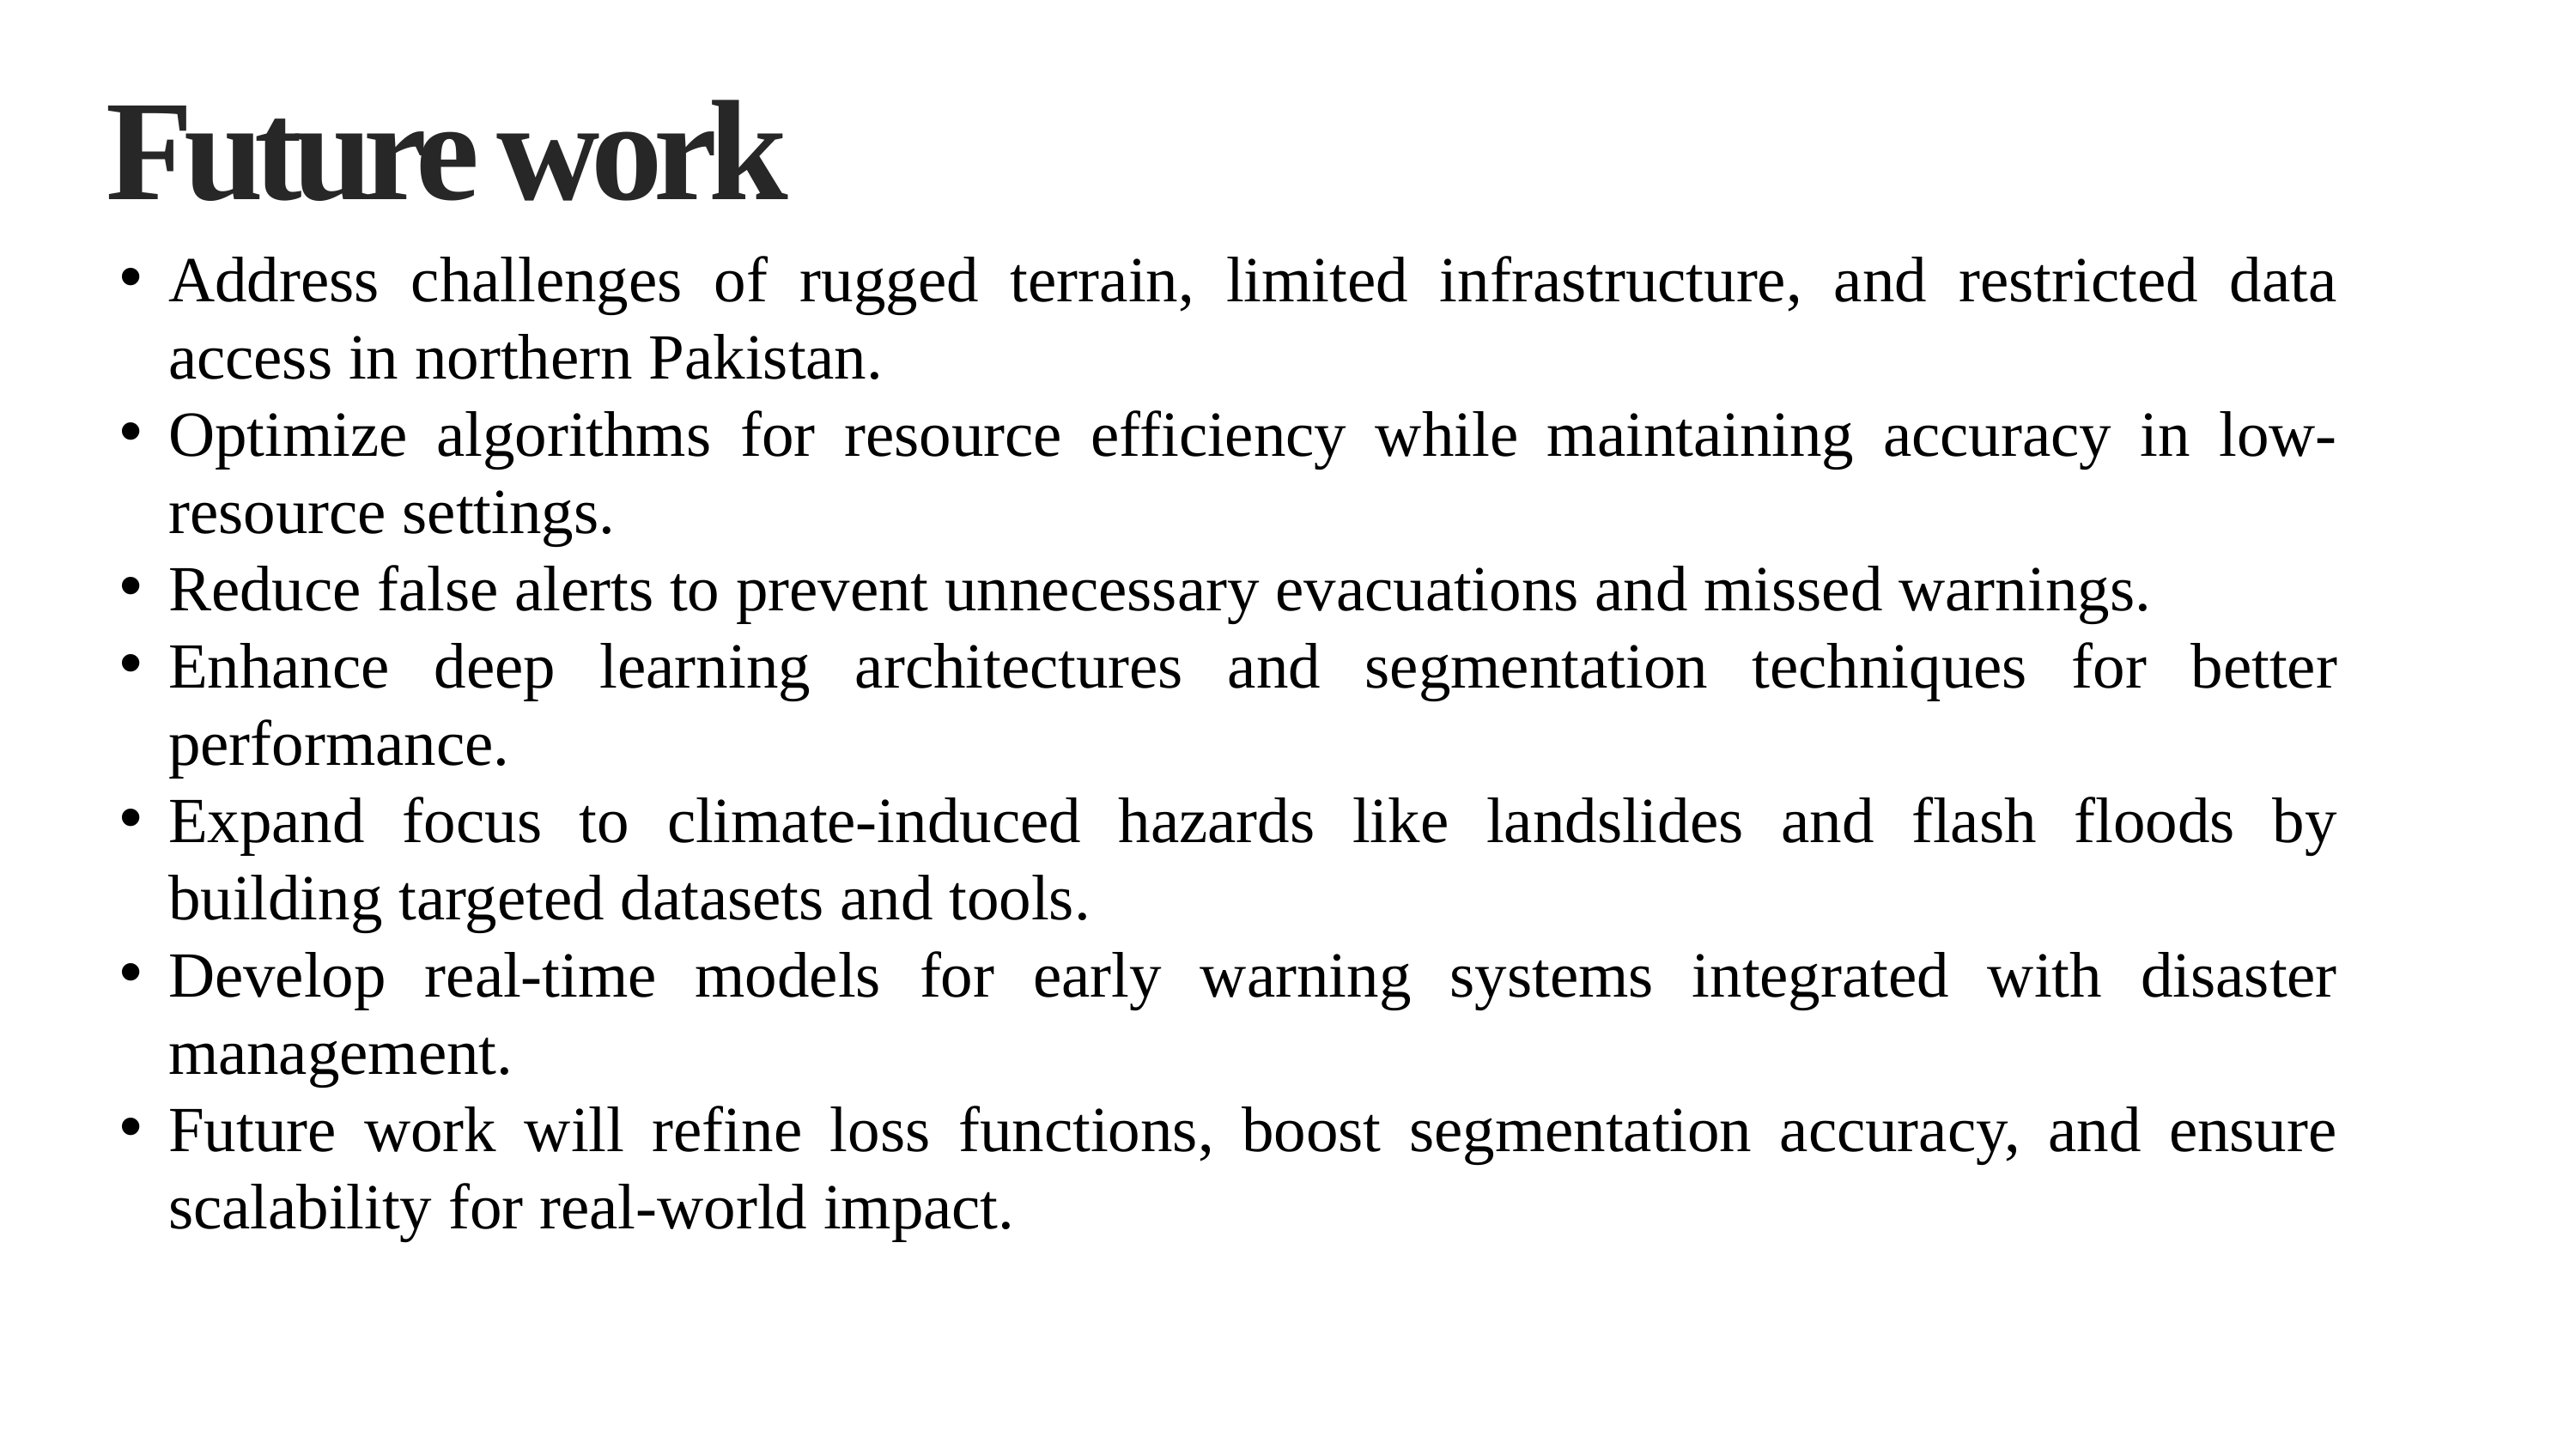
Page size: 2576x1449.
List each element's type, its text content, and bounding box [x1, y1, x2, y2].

text_box Future work [106, 56, 2034, 228]
text_box Address challenges of rugged terrain, limited infrastructure, and restricted data access in northern Pakistan. Optimize algorithms for resource efficiency while maintaining accuracy in low-resource settings. Reduce false alerts to prevent unnecessary evacuations and missed warnings. Enhance deep learning architectures and segmentation techniques for better performance. Expand focus to climate-induced hazards like landslides and flash floods by building targeted datasets and tools. Develop real-time models for early warning systems integrated with disaster management. Future work will refine loss functions, boost segmentation accuracy, and ensure scalability for real-world impact. [43, 230, 2353, 1248]
